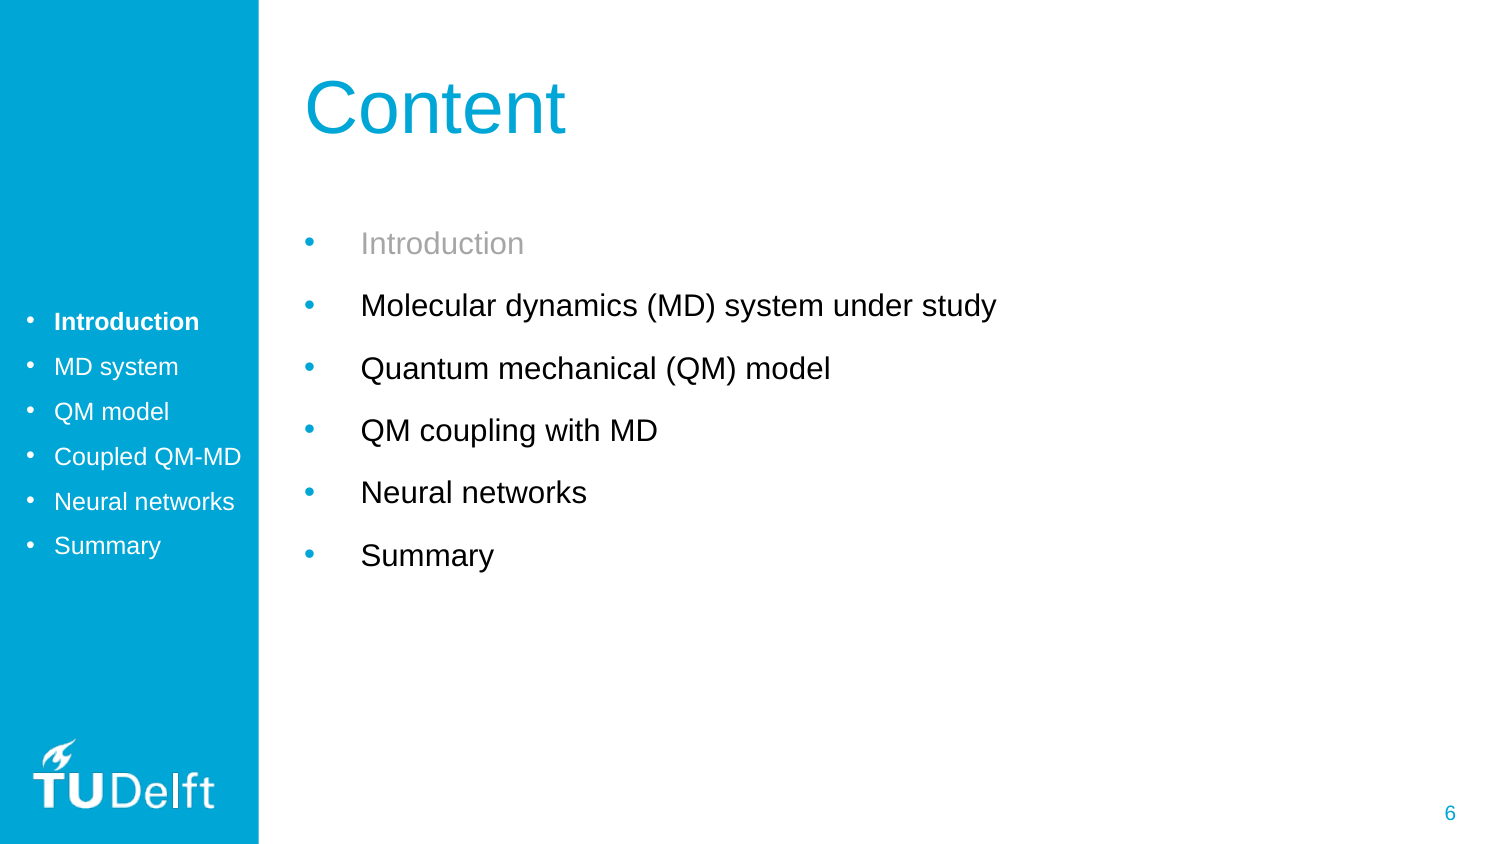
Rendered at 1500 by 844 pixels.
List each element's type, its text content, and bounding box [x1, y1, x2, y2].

list Introduction Molecular dynamics (MD) system under study Quantum mechanical (QM) model QM coupling with MD Neural networks Summary [289, 196, 1455, 769]
title Content [289, 33, 1455, 175]
text_box Introduction MD system QM model Coupled QM-MD Neural networks Summary [0, 275, 263, 769]
